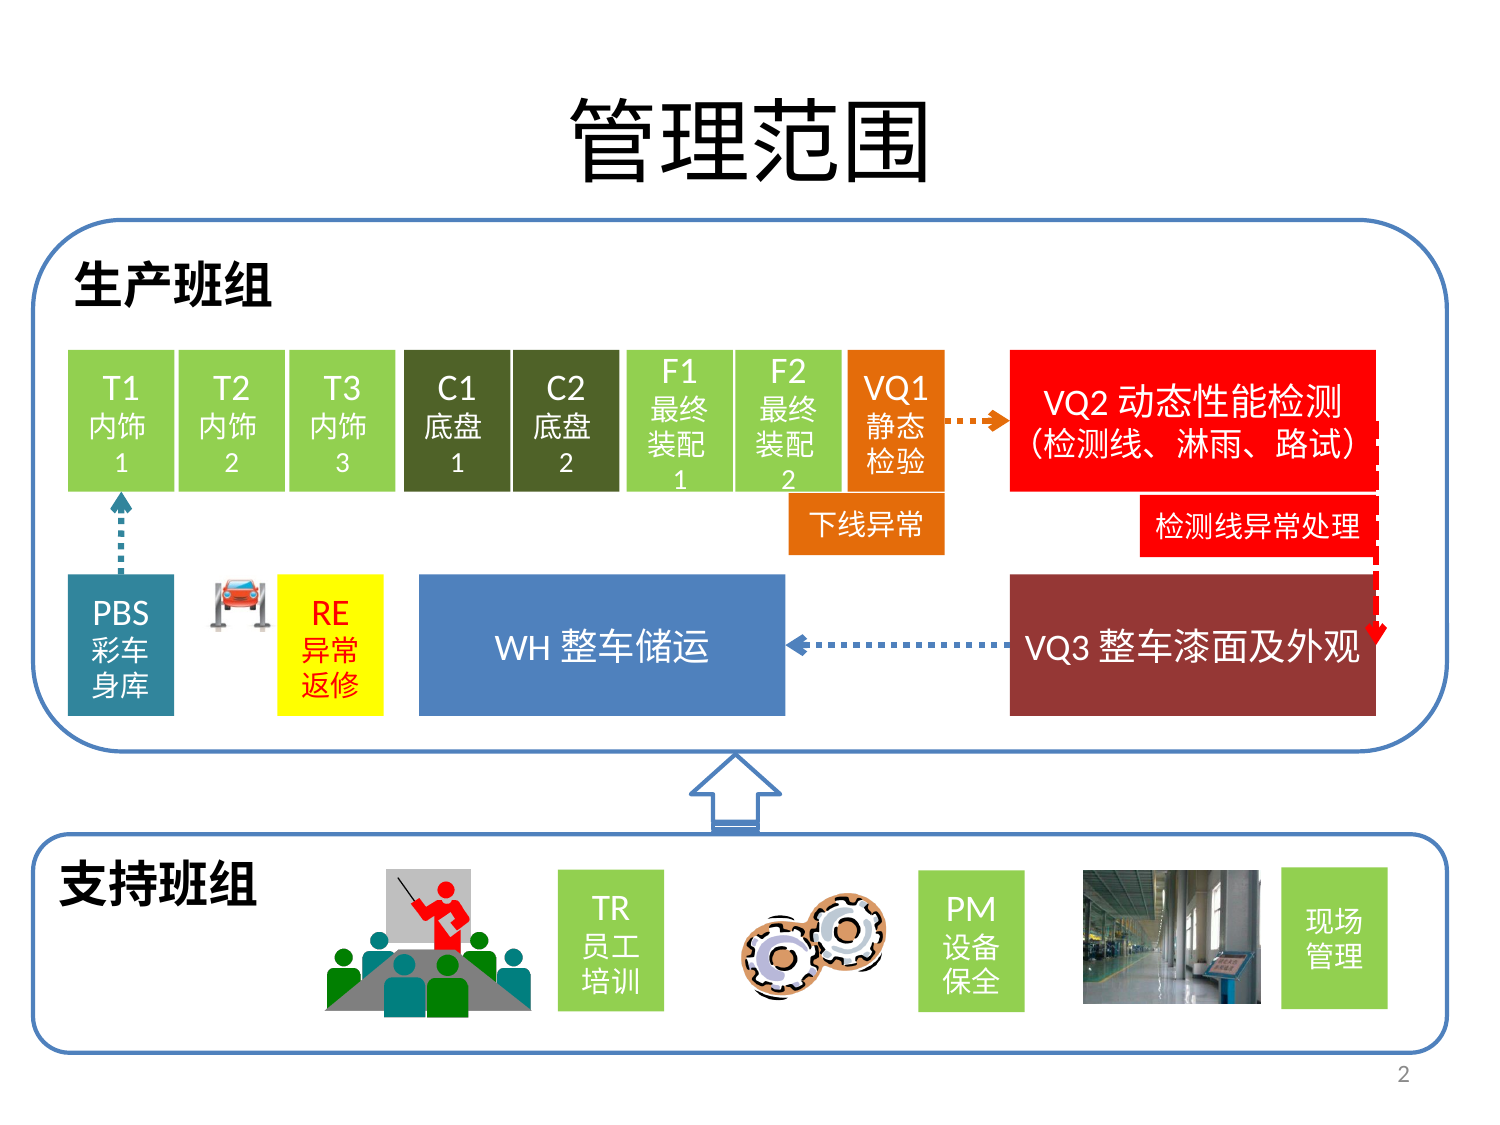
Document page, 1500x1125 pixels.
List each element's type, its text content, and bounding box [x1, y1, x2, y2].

picture [202, 574, 278, 633]
text_box WH整车储运 [417, 572, 787, 718]
picture [324, 869, 532, 1018]
text_box C2 底盘2 [511, 348, 621, 494]
text_box VQ1 静态检验 [846, 348, 947, 494]
picture [737, 889, 889, 1003]
slide_number 2 [1074, 1053, 1425, 1103]
text_box 检测线异常处理 [1138, 493, 1370, 559]
text_box C1 底盘1 [402, 348, 511, 494]
text_box T2 内饰2 [176, 348, 287, 494]
text_box PM 设备保全 [916, 868, 1027, 1014]
text_box [688, 752, 783, 836]
text_box 生产班组 [30, 217, 1450, 754]
text_box PBS 彩车身库 [66, 572, 176, 718]
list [1082, 870, 1261, 1004]
title 管理范围 [75, 45, 1425, 233]
text_box F2 最终装配2 [733, 348, 844, 494]
text_box T3 内饰3 [287, 348, 398, 494]
text_box 现场管理 [1279, 865, 1390, 1011]
text_box RE 异常返修 [275, 572, 386, 718]
text_box 支持班组 [30, 832, 1450, 1055]
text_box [1375, 420, 1379, 646]
text_box TR 员工培训 [556, 867, 666, 1013]
text_box F1 最终装配1 [625, 348, 733, 494]
